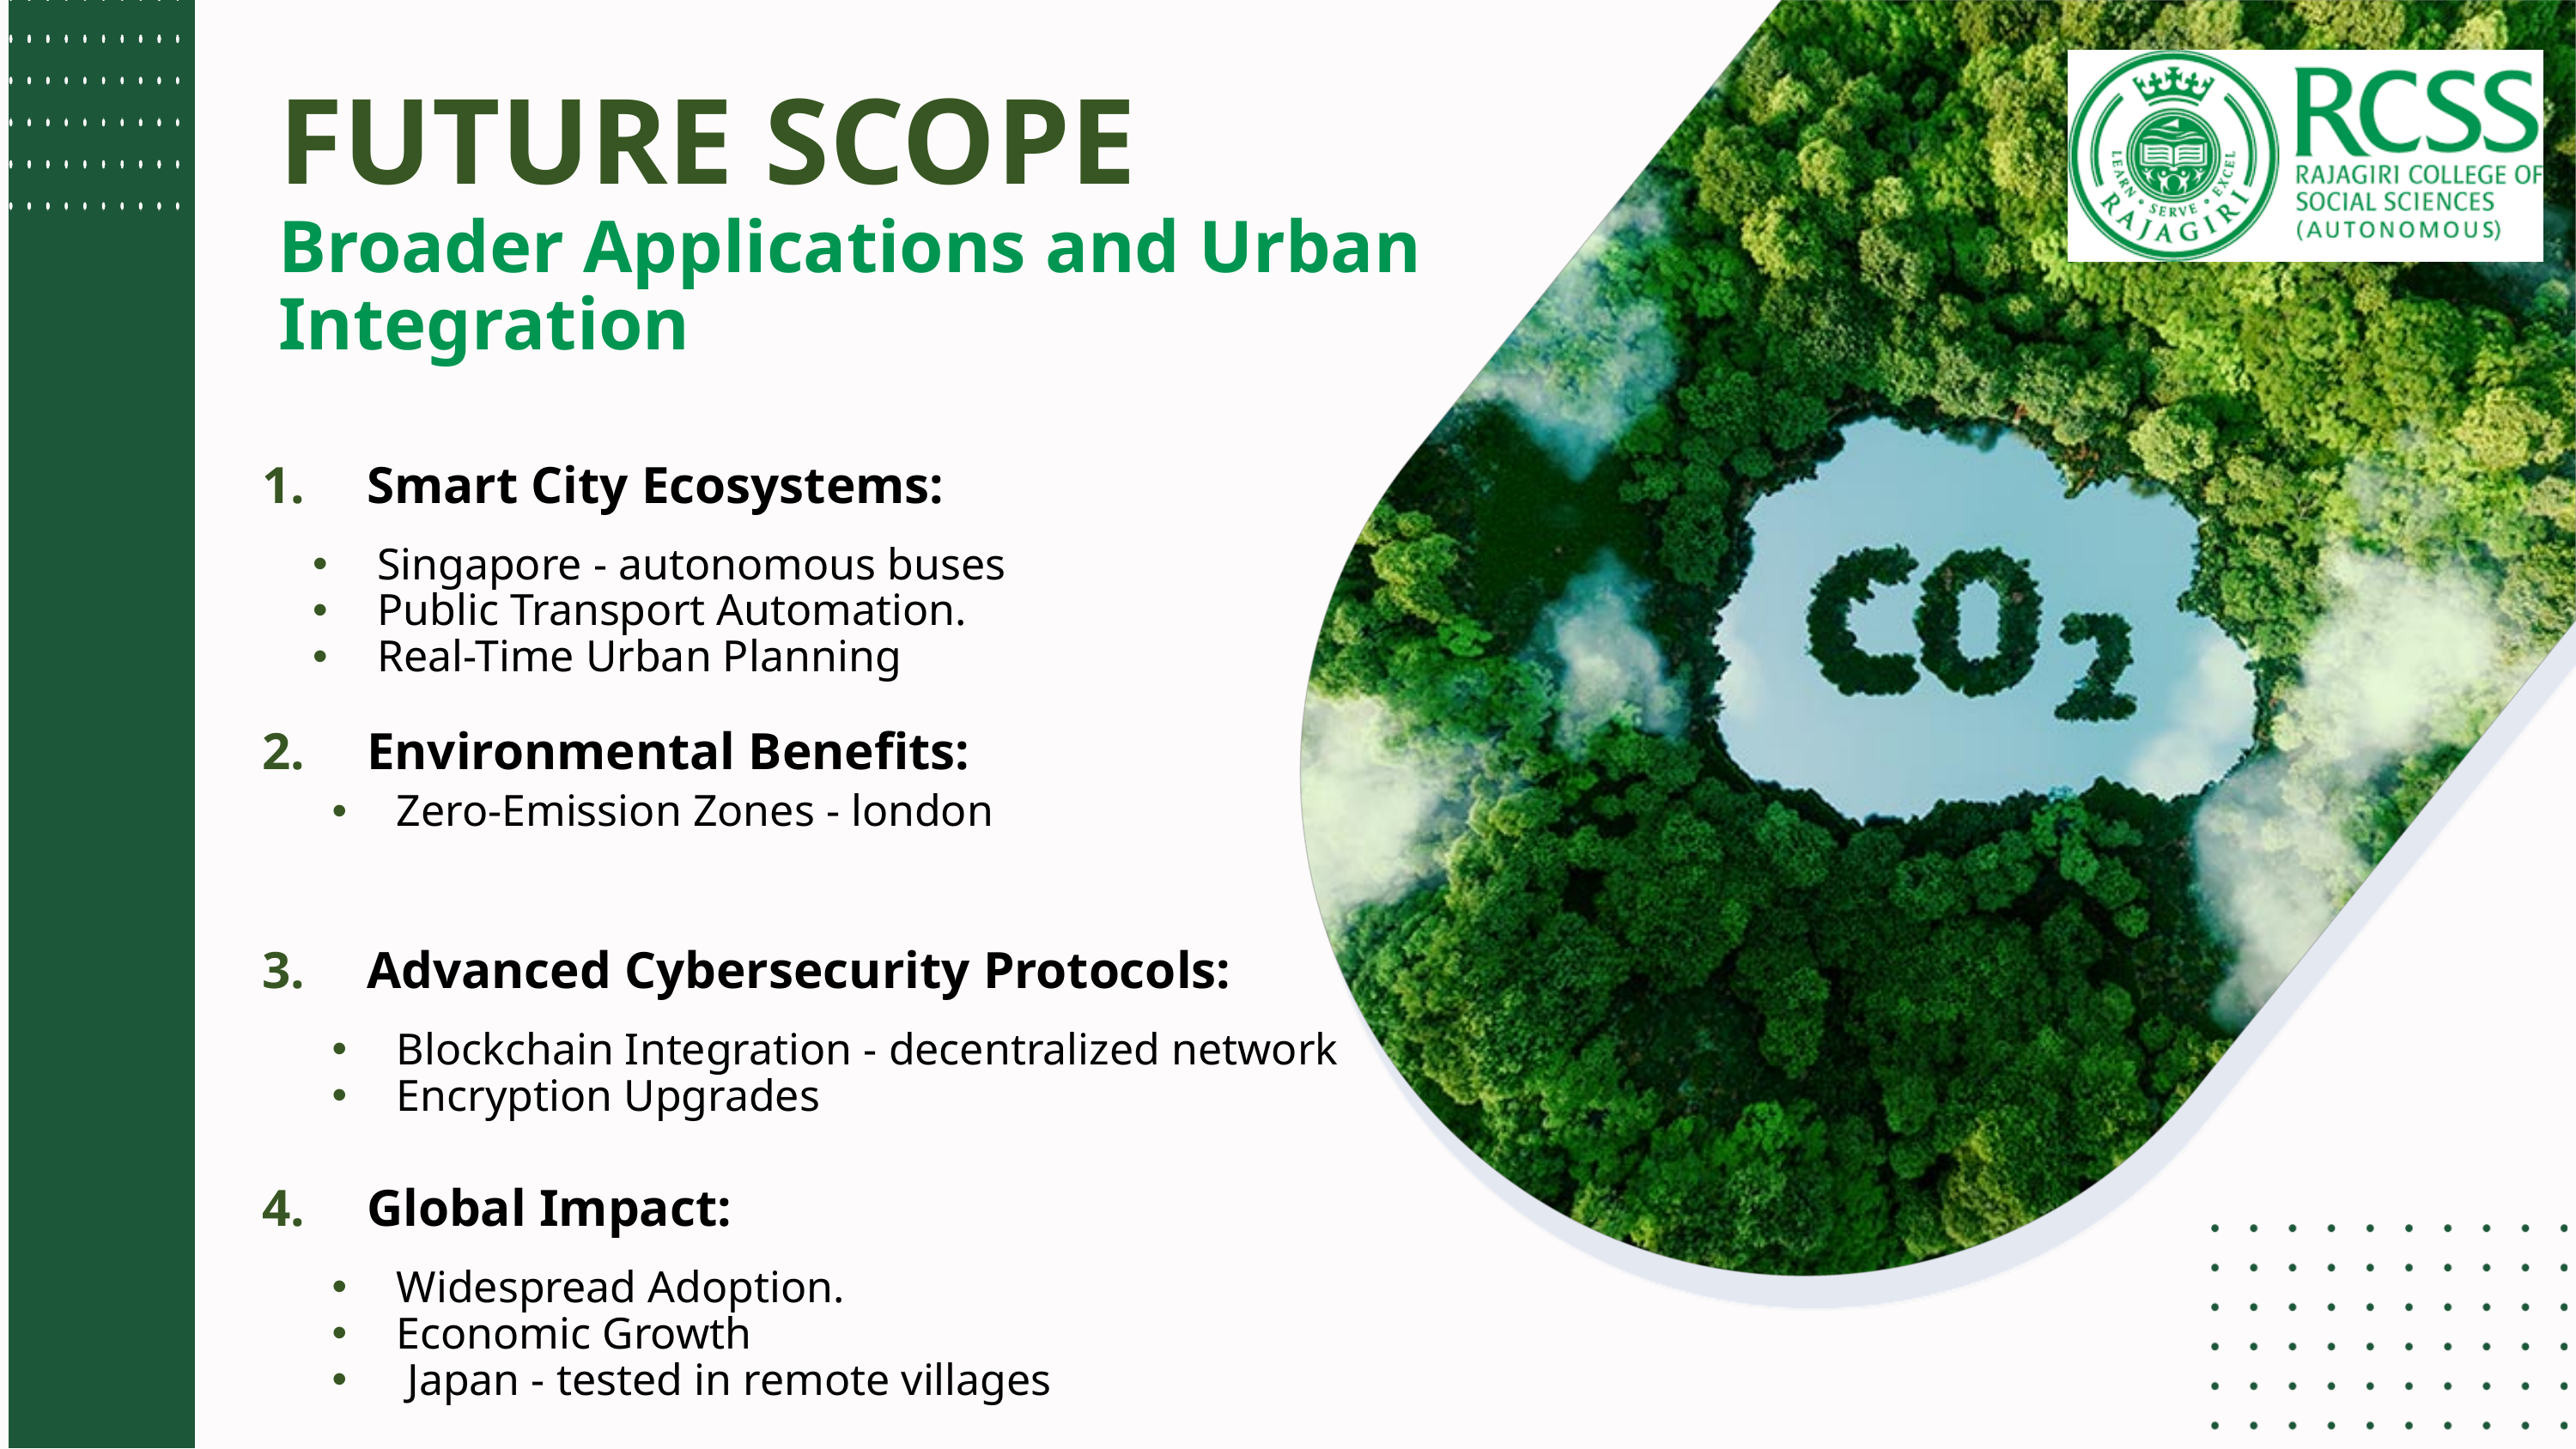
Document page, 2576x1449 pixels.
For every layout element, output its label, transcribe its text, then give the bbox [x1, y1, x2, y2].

text_box Broader Applications and Urban Integration [278, 210, 1295, 336]
text_box Global Impact: [262, 1183, 1295, 1280]
text_box Zero-Emission Zones - london [331, 789, 1242, 907]
picture [1300, 0, 2576, 1276]
text_box FUTURE SCOPE [278, 82, 1295, 210]
text_box Blockchain Integration - decentralized network Encryption Upgrades [331, 1028, 1295, 1145]
text_box Smart City Ecosystems: [262, 459, 1295, 557]
text_box Widespread Adoption. Economic Growth Japan - tested in remote villages [331, 1265, 2087, 1427]
text_box [2211, 1286, 2568, 1431]
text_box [8, 0, 195, 1449]
text_box Advanced Cybersecurity Protocols: [262, 945, 1295, 1042]
text_box Singapore - autonomous buses Public Transport Automation. Real-Time Urban Planning [313, 542, 1288, 695]
text_box Environmental Benefits: [262, 725, 1295, 823]
